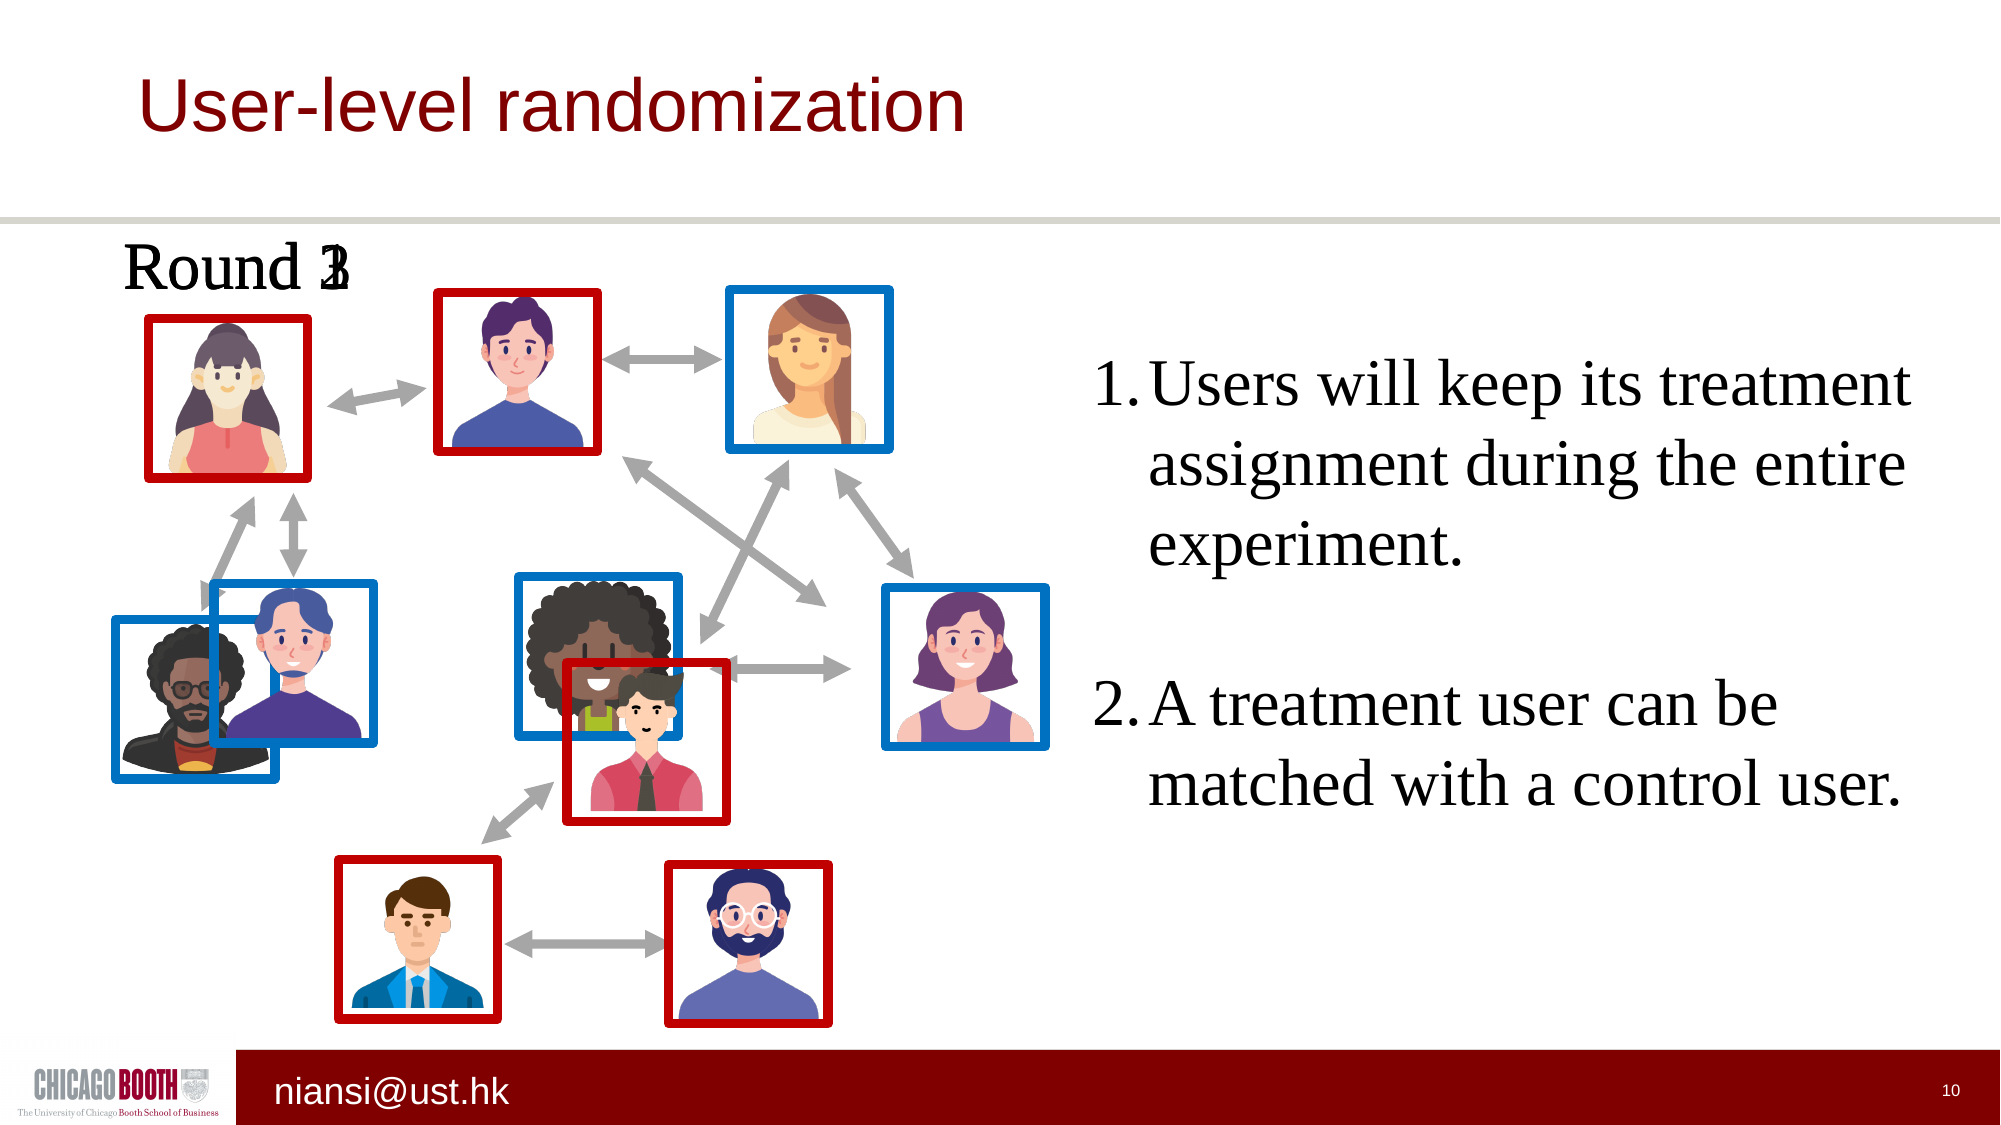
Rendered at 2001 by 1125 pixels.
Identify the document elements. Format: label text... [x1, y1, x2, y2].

picture [120, 588, 369, 775]
picture [442, 296, 593, 447]
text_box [834, 468, 914, 579]
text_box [201, 496, 255, 612]
picture [152, 323, 303, 474]
text_box 10 [1412, 1059, 1976, 1120]
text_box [700, 459, 789, 645]
text_box Round 3 [108, 215, 1070, 311]
picture [523, 581, 722, 817]
picture [342, 864, 493, 1015]
picture [890, 591, 1041, 742]
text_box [621, 456, 827, 607]
picture [673, 868, 824, 1019]
picture [734, 294, 885, 445]
text_box Users will keep its treatment assignment during the entire experiment. A treatment user can be matched with a control user. [1077, 331, 1978, 826]
picture [0, 1033, 236, 1125]
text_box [326, 388, 427, 407]
title User-level randomization [137, 0, 2000, 216]
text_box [481, 781, 555, 845]
